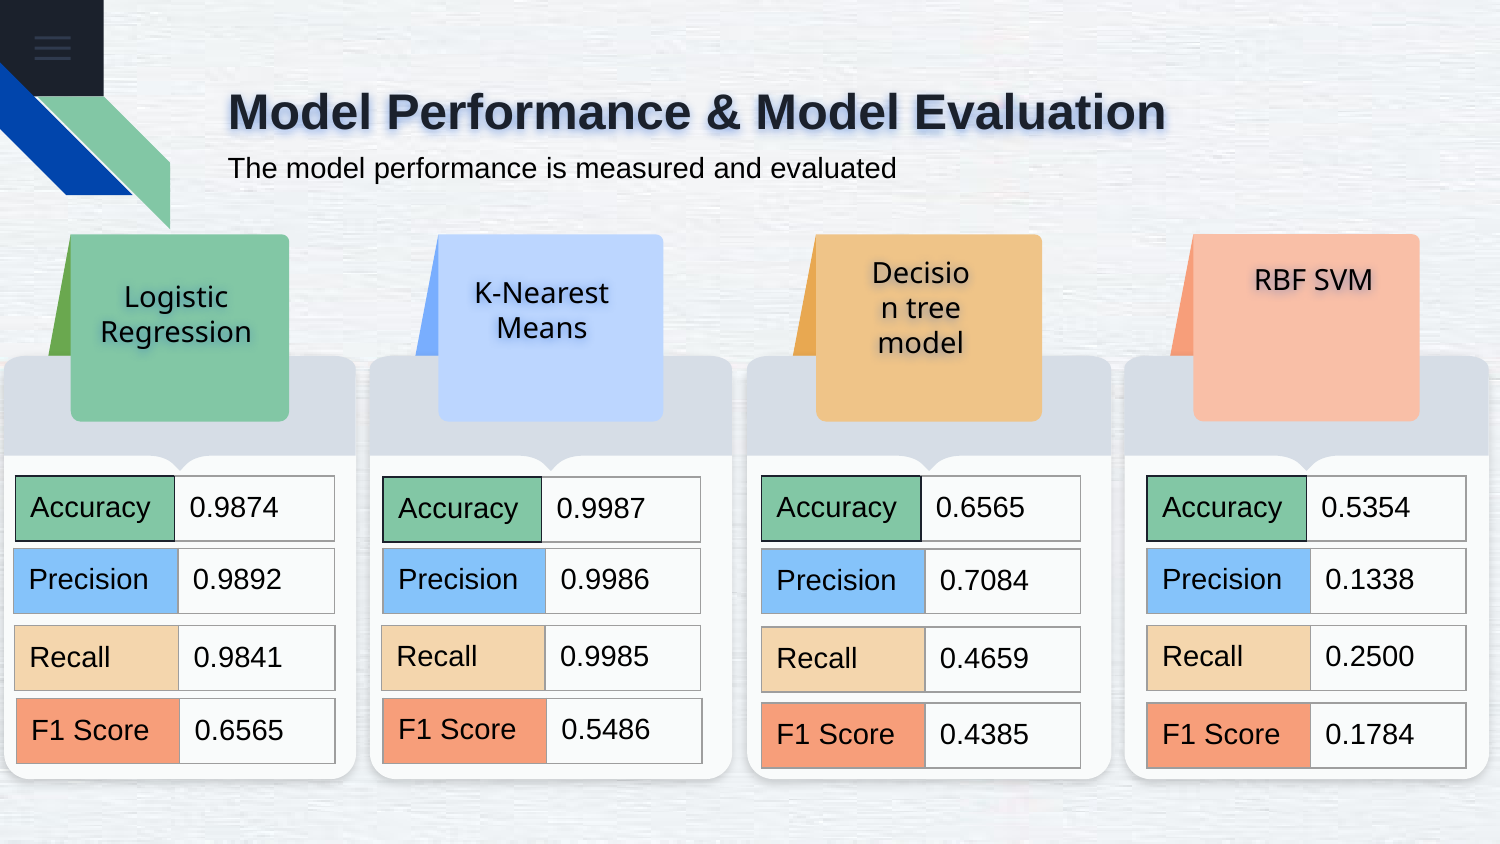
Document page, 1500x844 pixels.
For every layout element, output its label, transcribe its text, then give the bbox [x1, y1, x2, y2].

text_box The model performance is measured and evaluated [212, 134, 1128, 200]
picture [0, 0, 1500, 844]
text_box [746, 234, 1112, 780]
title Model Performance & Model Evaluation [212, 64, 1368, 215]
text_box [369, 234, 733, 780]
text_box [3, 234, 357, 780]
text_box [1124, 233, 1490, 780]
